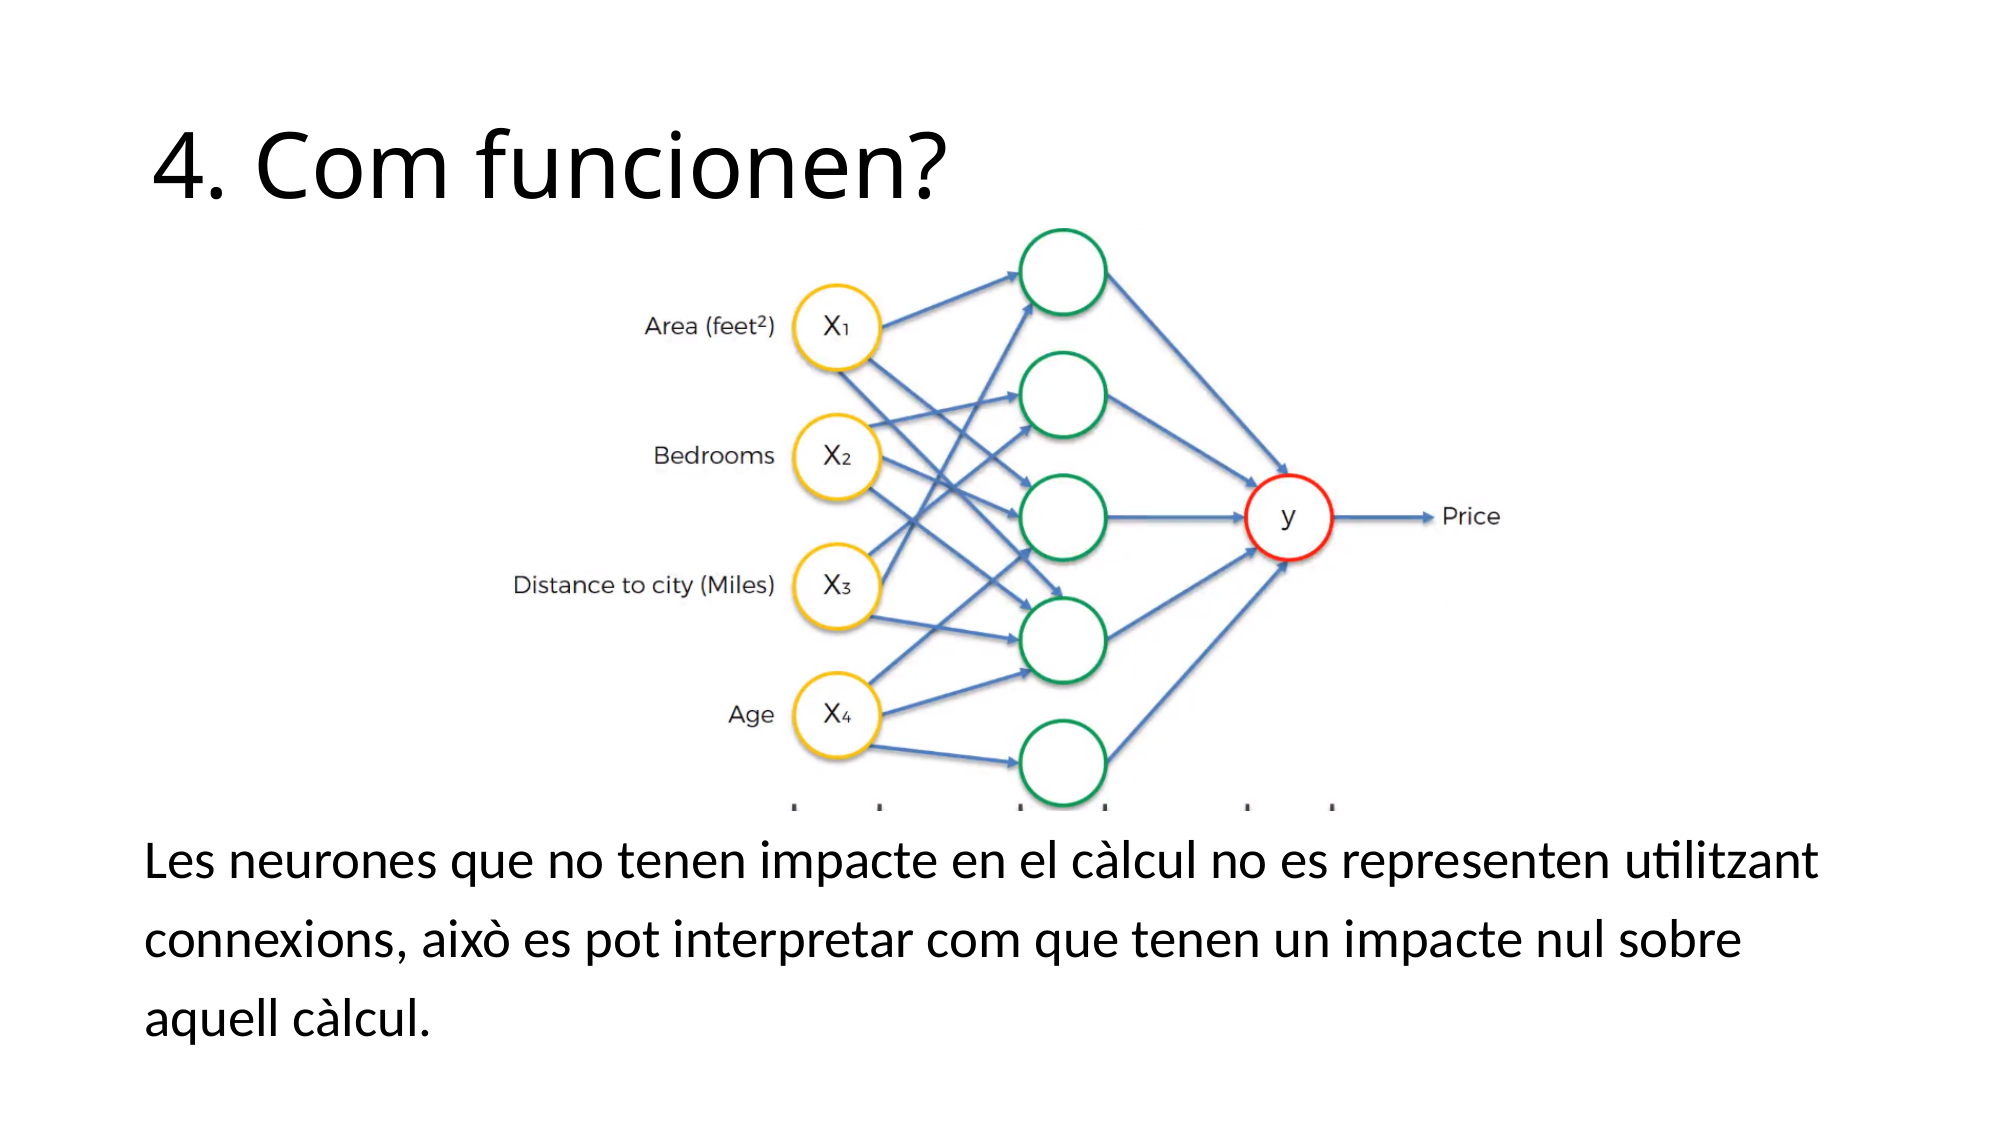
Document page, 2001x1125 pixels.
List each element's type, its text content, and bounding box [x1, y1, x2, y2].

picture [511, 227, 1503, 811]
list Les neurones que no tenen impacte en el càlcul no es representen utilitzant connexions, això es pot interpretar com que tenen un impacte nul sobre aquell càlcul. [129, 824, 1855, 1060]
title 4. Com funcionen? [137, 59, 1863, 278]
